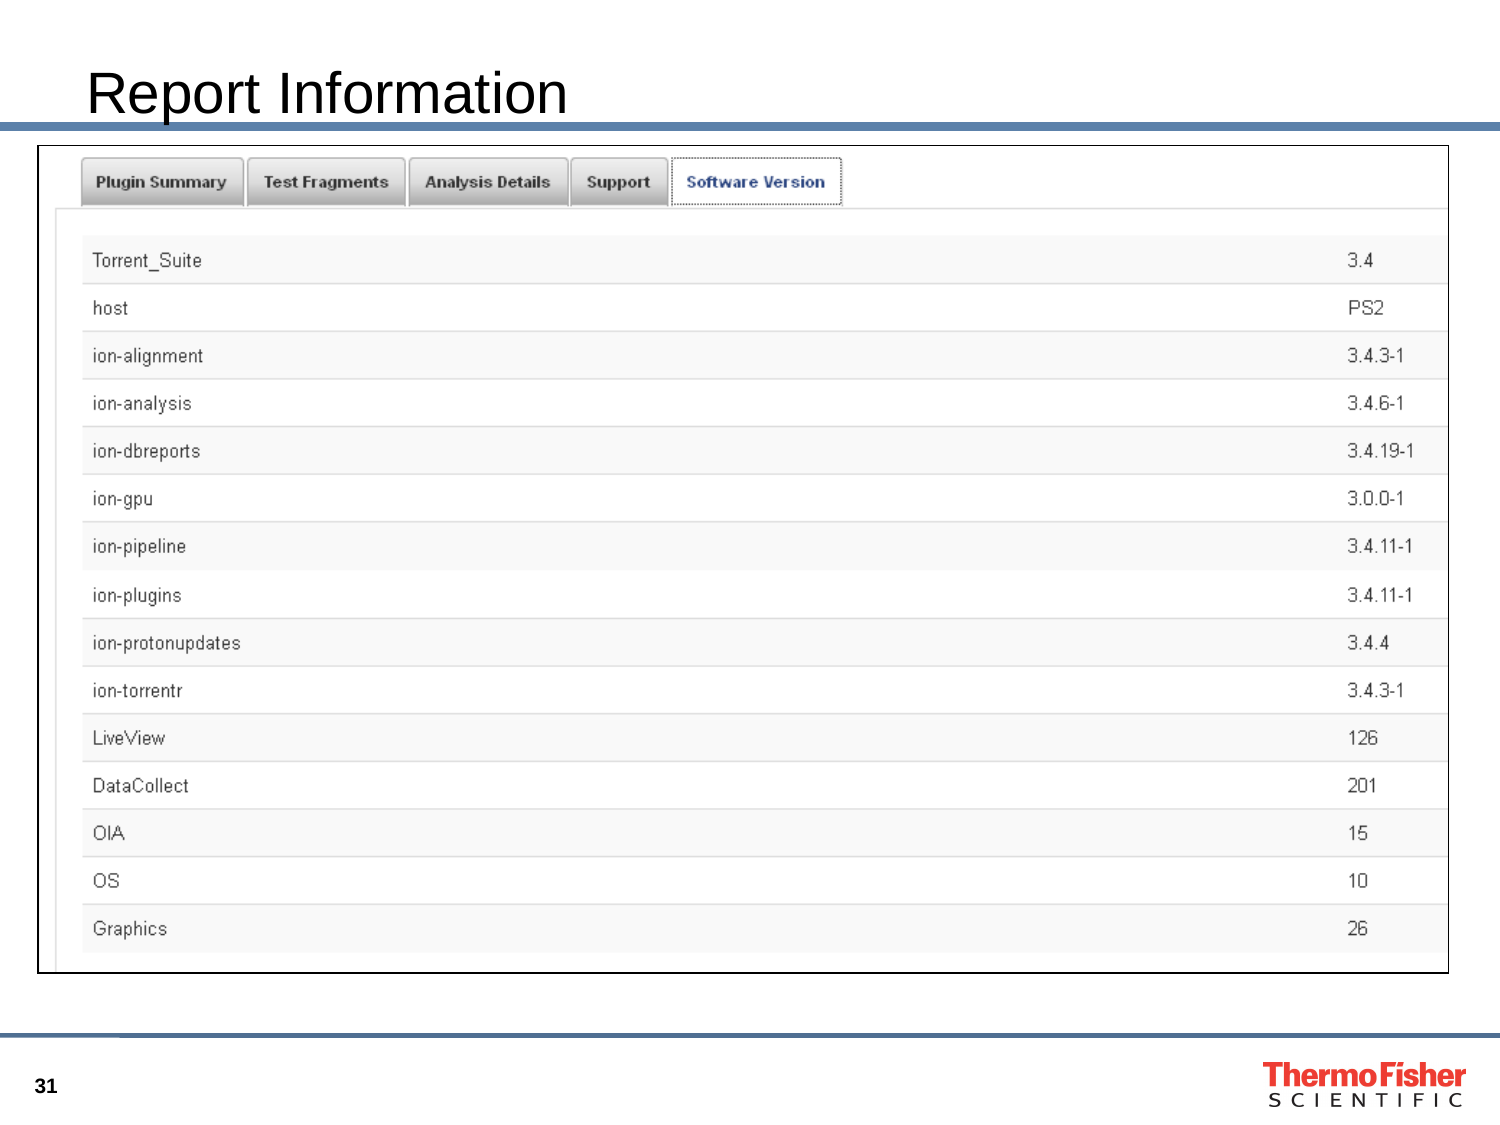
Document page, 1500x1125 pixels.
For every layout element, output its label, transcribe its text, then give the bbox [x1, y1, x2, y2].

picture [38, 145, 1449, 973]
title Report Information [70, 0, 1422, 145]
picture [1263, 1062, 1466, 1107]
